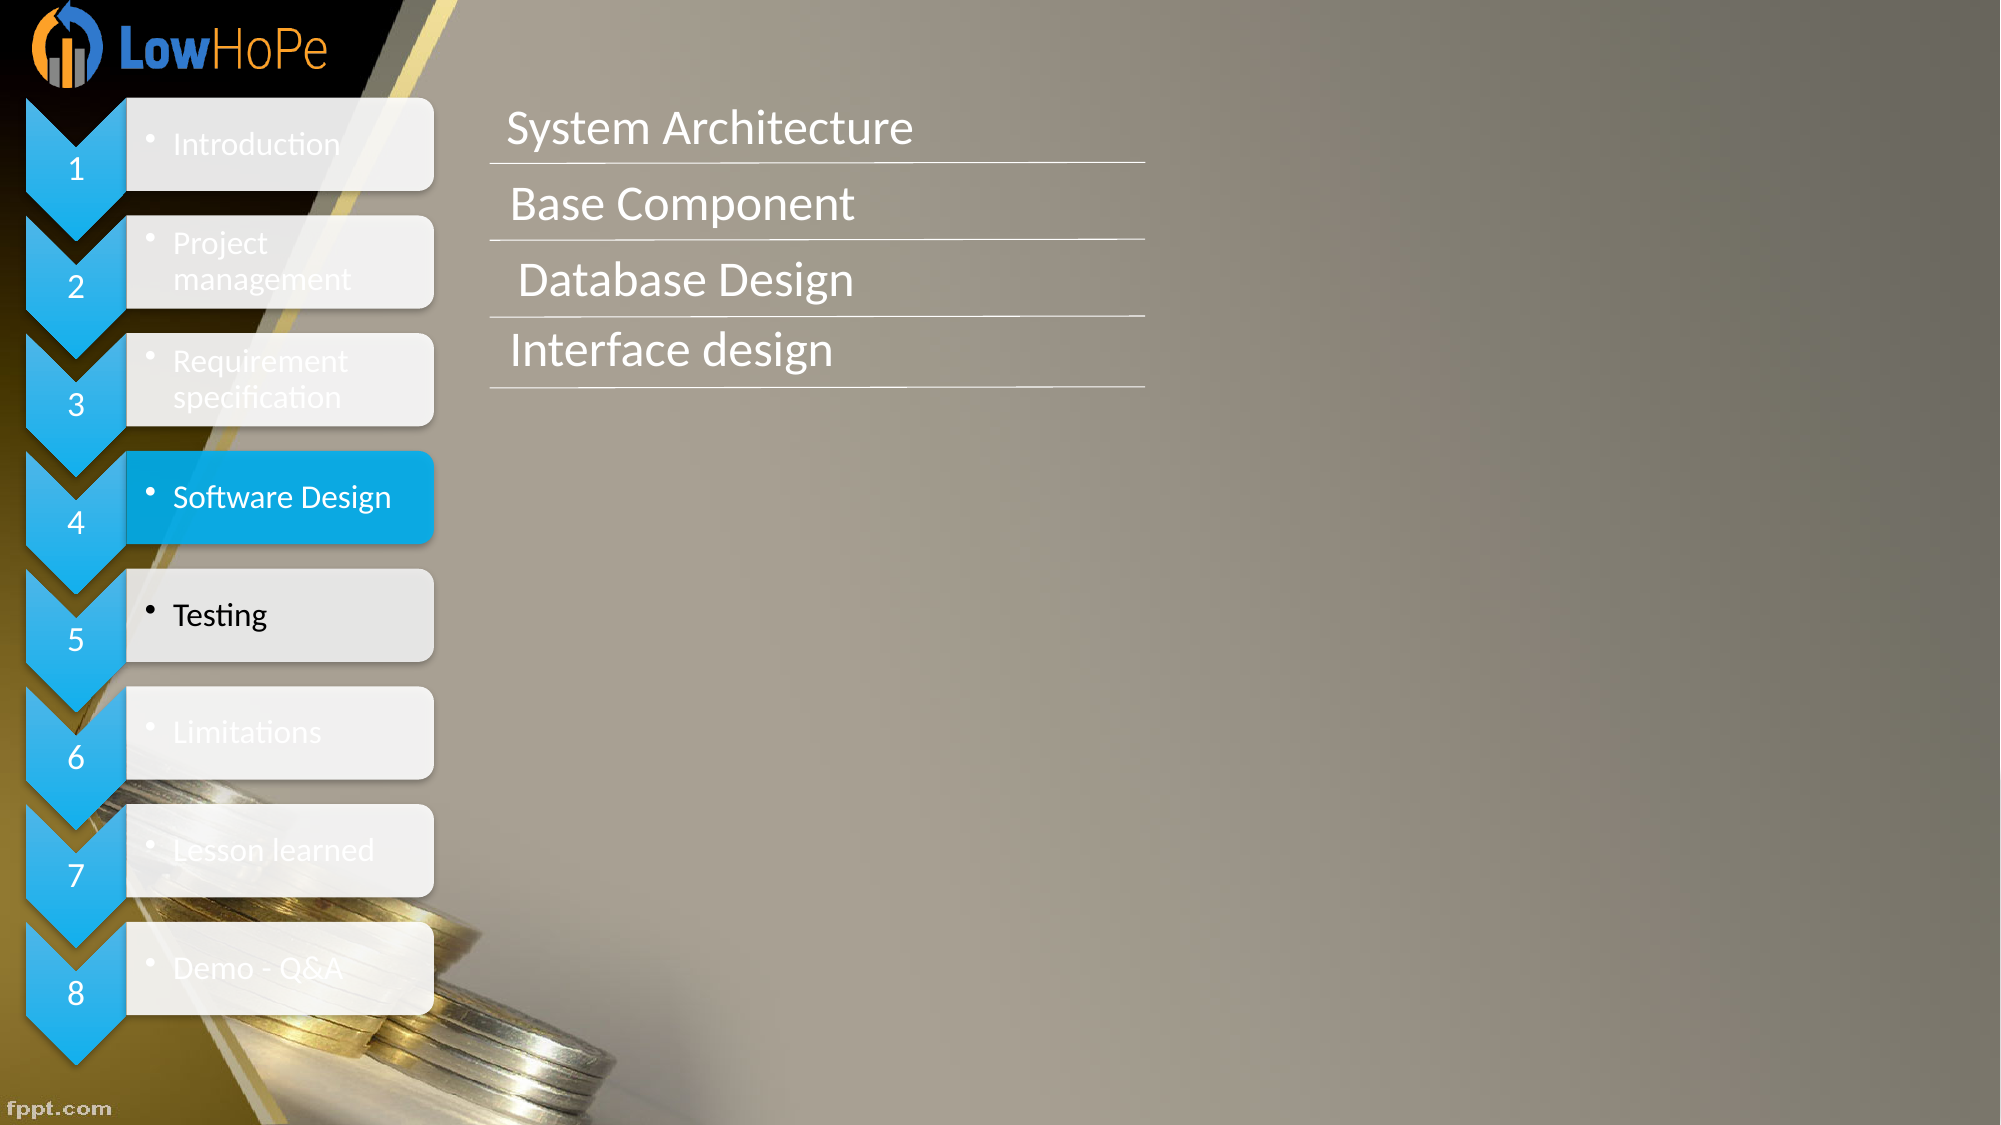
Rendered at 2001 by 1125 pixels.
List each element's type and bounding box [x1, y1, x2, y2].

text_box [25, 97, 434, 1066]
picture [0, 0, 2000, 1125]
